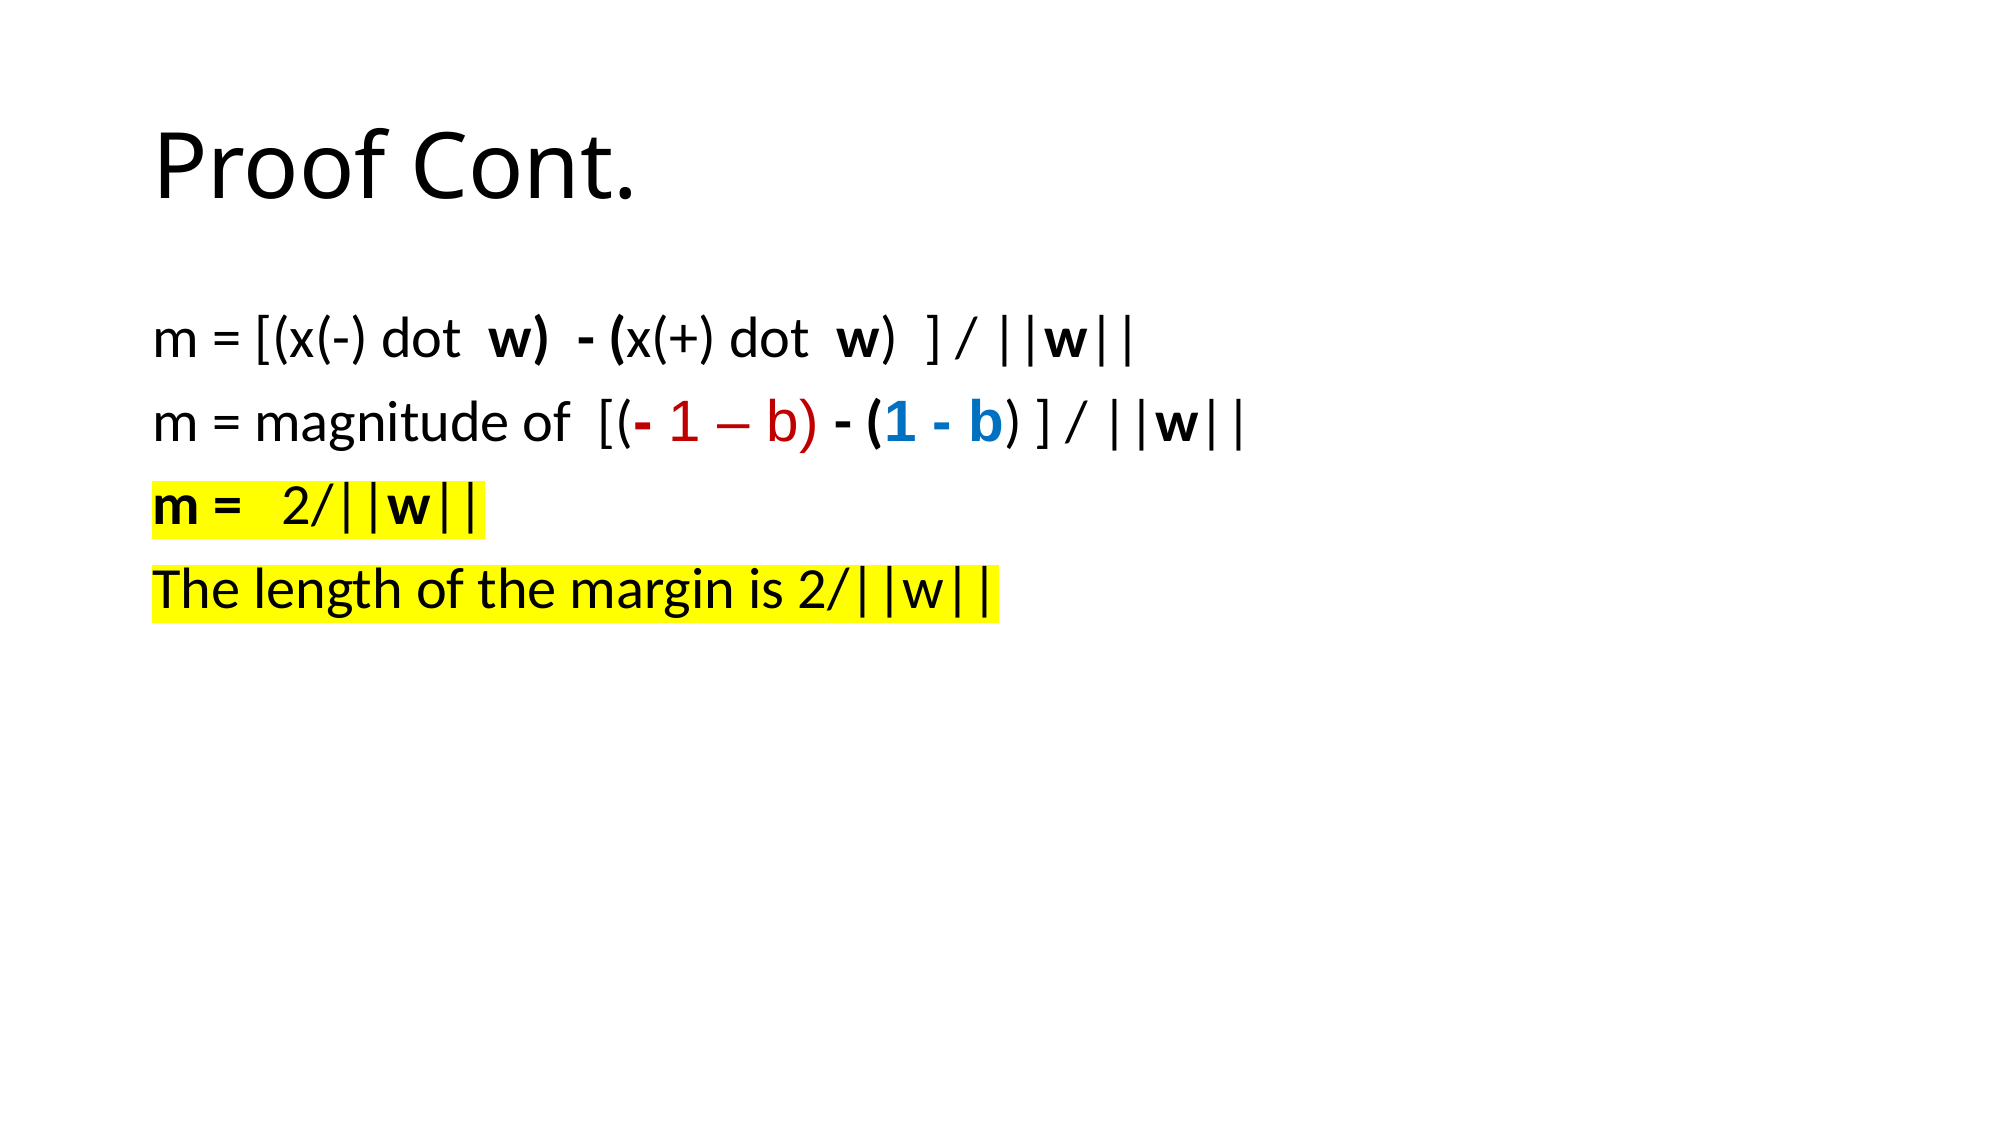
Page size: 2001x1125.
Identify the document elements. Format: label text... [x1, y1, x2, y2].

list m = [(x(-) dot w) - (x(+) dot w) ] / ||w|| m = magnitude of [(- 1 – b) - (1 - b) ] / ||w|| m = 2/||w|| The length of the margin is 2/||w|| [137, 299, 1863, 1014]
title Proof Cont. [137, 59, 1863, 278]
